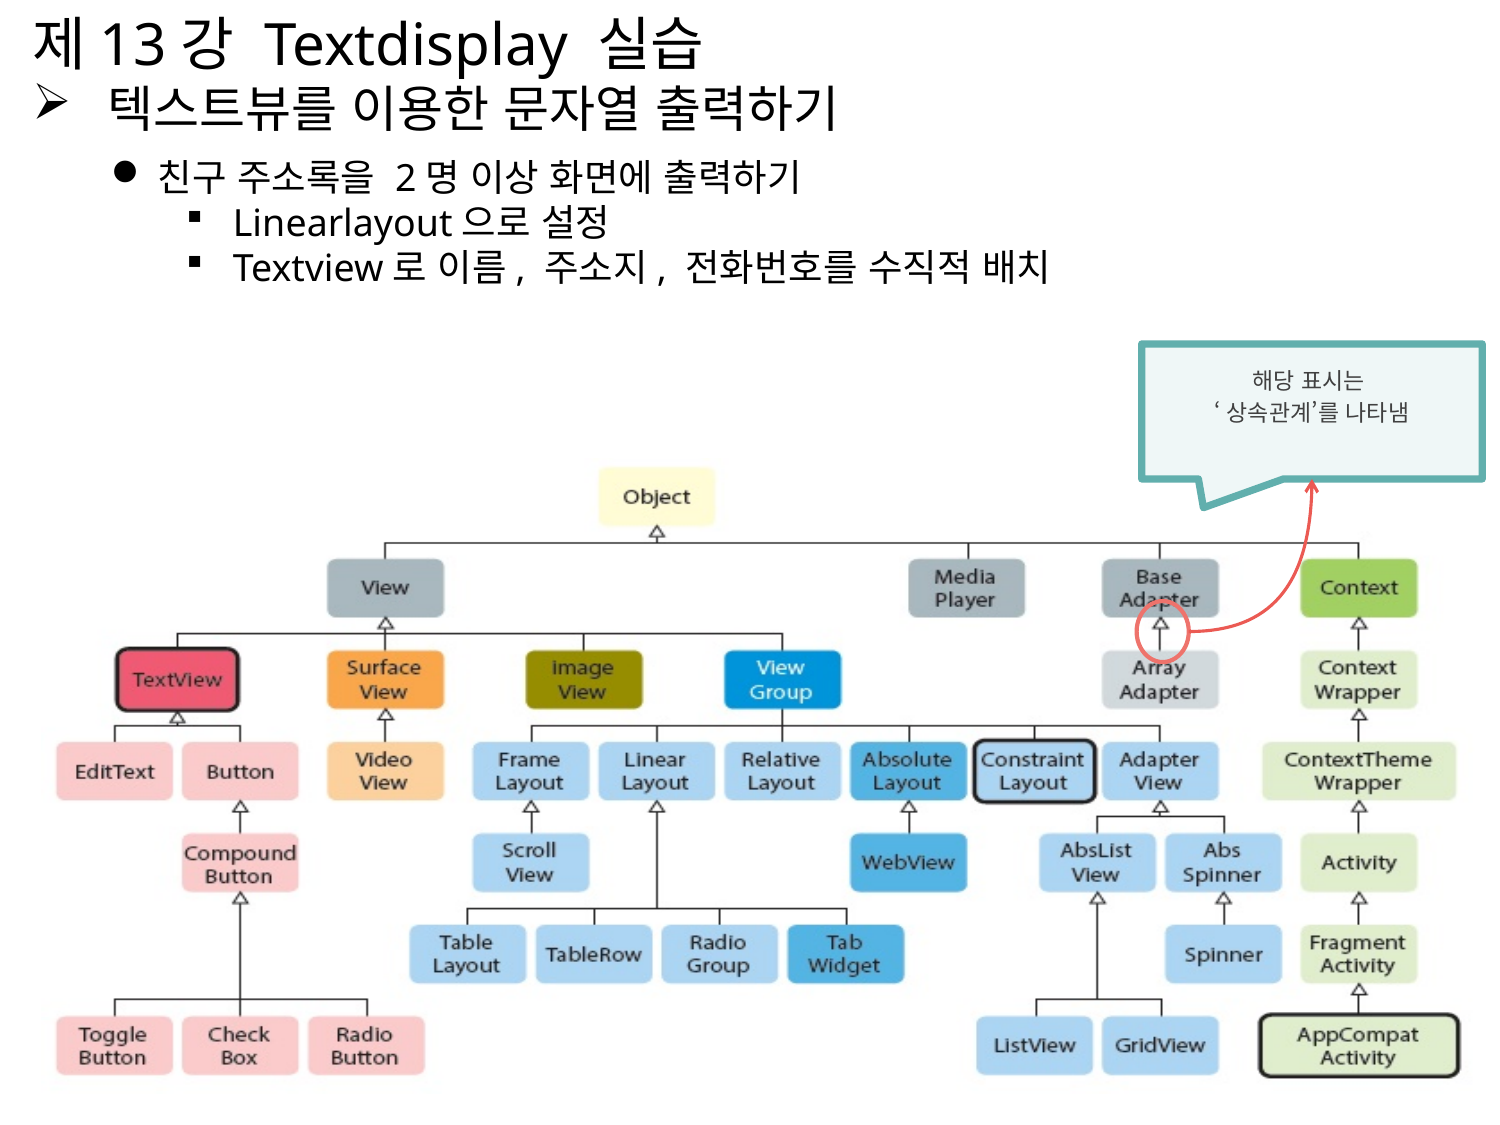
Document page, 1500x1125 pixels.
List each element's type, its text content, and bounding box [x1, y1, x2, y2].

text_box 제13강 Textdisplay 실습 텍스트뷰를 이용한 문자열 출력하기 [17, 0, 1459, 145]
text_box 친구 주소록을 2명 이상 화면에 출력하기 Linearlayout으로 설정 Textview로 이름, 주소지, 전화번호를 수직적 배치 [96, 146, 1067, 297]
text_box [41, 343, 1483, 1095]
